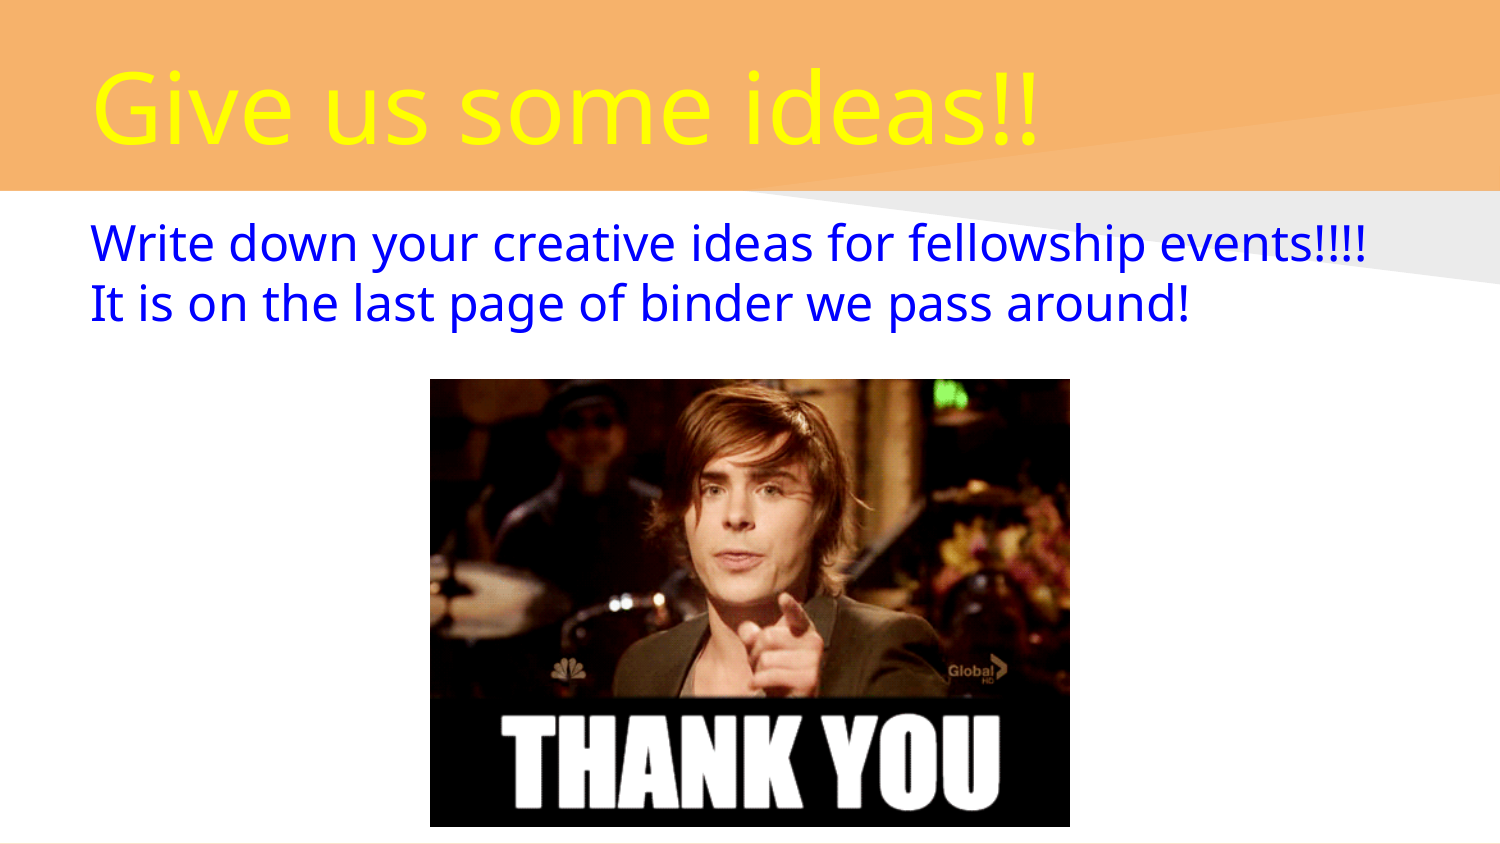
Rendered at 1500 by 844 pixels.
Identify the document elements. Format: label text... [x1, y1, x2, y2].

picture [430, 378, 1070, 827]
title Give us some ideas!! [75, 33, 1425, 175]
list Write down your creative ideas for fellowship events!!!! It is on the last page of binder we pass around! [75, 196, 1425, 808]
